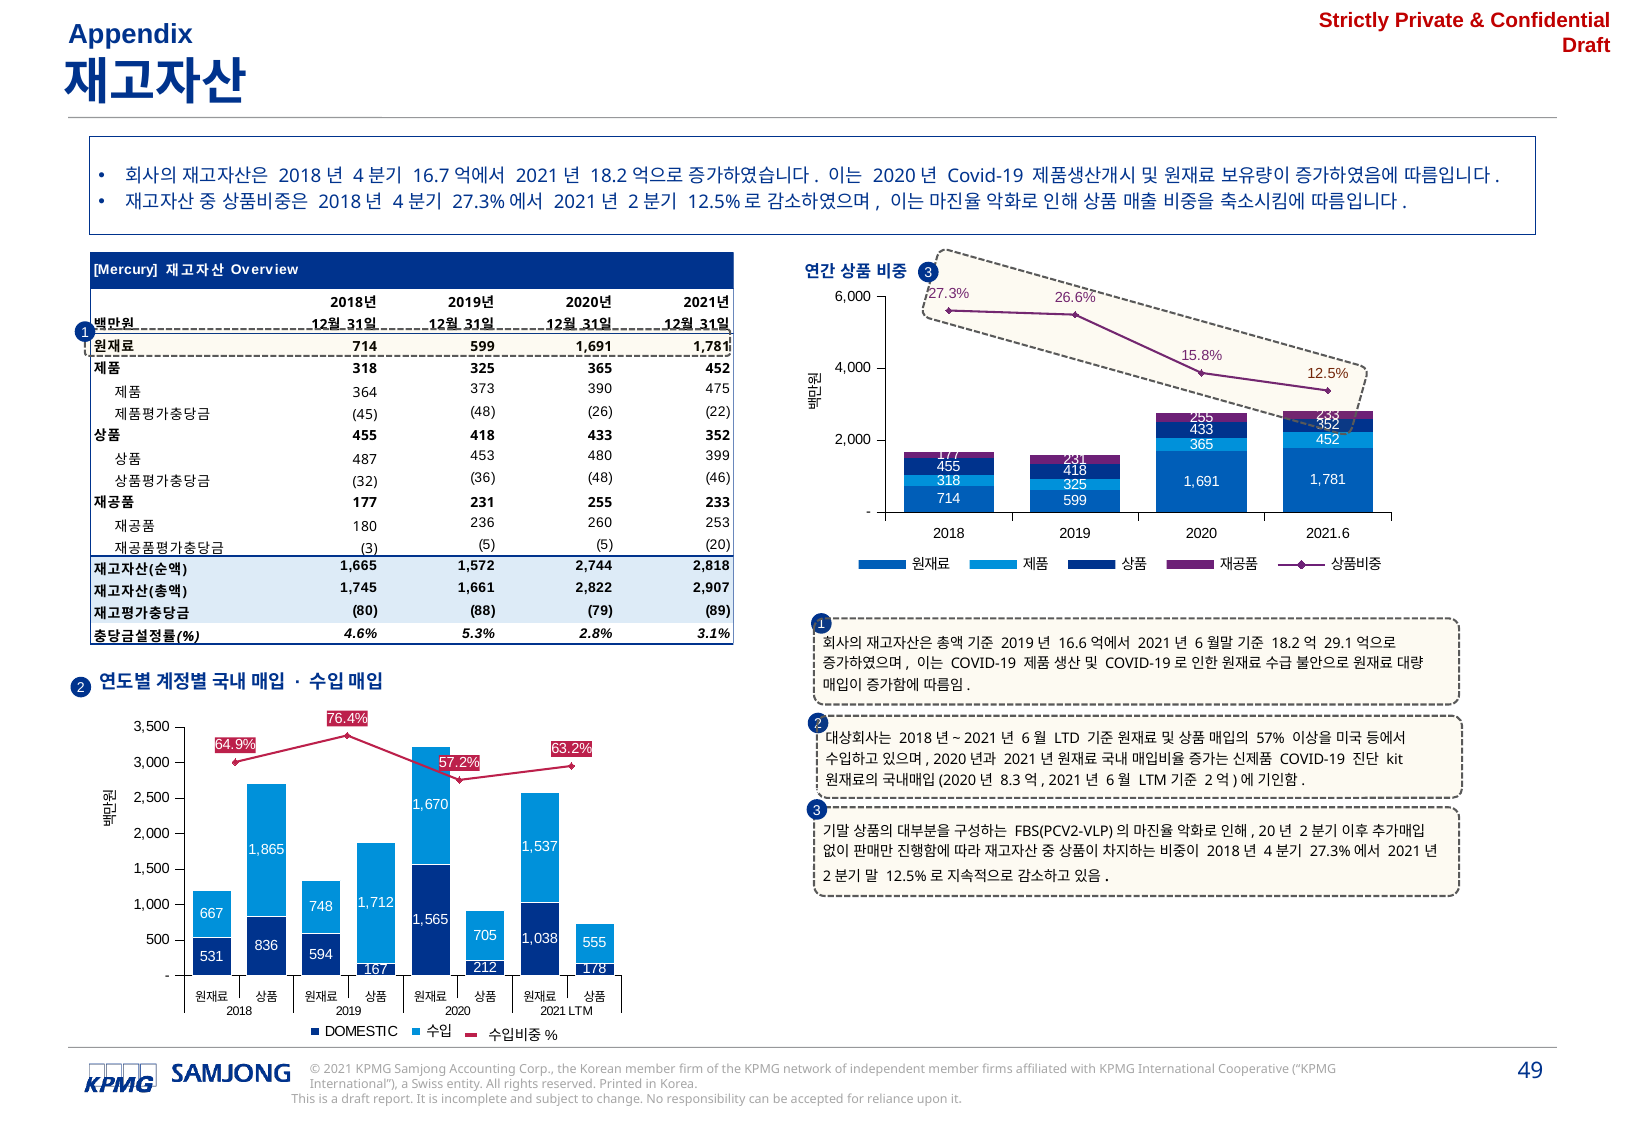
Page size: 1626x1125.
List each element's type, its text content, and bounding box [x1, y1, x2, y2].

text_box 재고자산 [63, 33, 1510, 126]
chart [785, 241, 1488, 649]
text_box Appendix [68, 8, 1565, 40]
text_box 대상회사는 2018년~ 2021년 6월 LTD 기준 원재료 및 상품 매입의 57% 이상을 미국 등에서 수입하고 있으며, 2020년과 2021년 원재료 국내 매입비율 증가는 신제품 COVID-19 진단 kit 원재료의 국내매입(2020년 8.3억, 2021년 6월 LTM기준 2억)에 기인함. [890, 714, 1464, 799]
picture [89, 251, 735, 646]
text_box 회사의 재고자산은 2018년 4분기 16.7억에서 2021년 18.2억으로 증가하였습니다. 이는 2020년 Covid-19 제품생산개시 및 원재료 보유량이 증가하였음에 따름입니다. 재고자산 중 상품비중은 2018년 4분기 27.3%에서 2021년 2분기 12.5%로 감소하였으며, 이는 마진율 악화로 인해 상품 매출 비중을 축소시킴에 따름입니다. [89, 136, 1537, 236]
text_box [0, 645, 890, 1125]
text_box [83, 342, 89, 357]
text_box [811, 613, 1460, 705]
text_box 1 [74, 320, 89, 343]
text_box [806, 799, 1460, 897]
